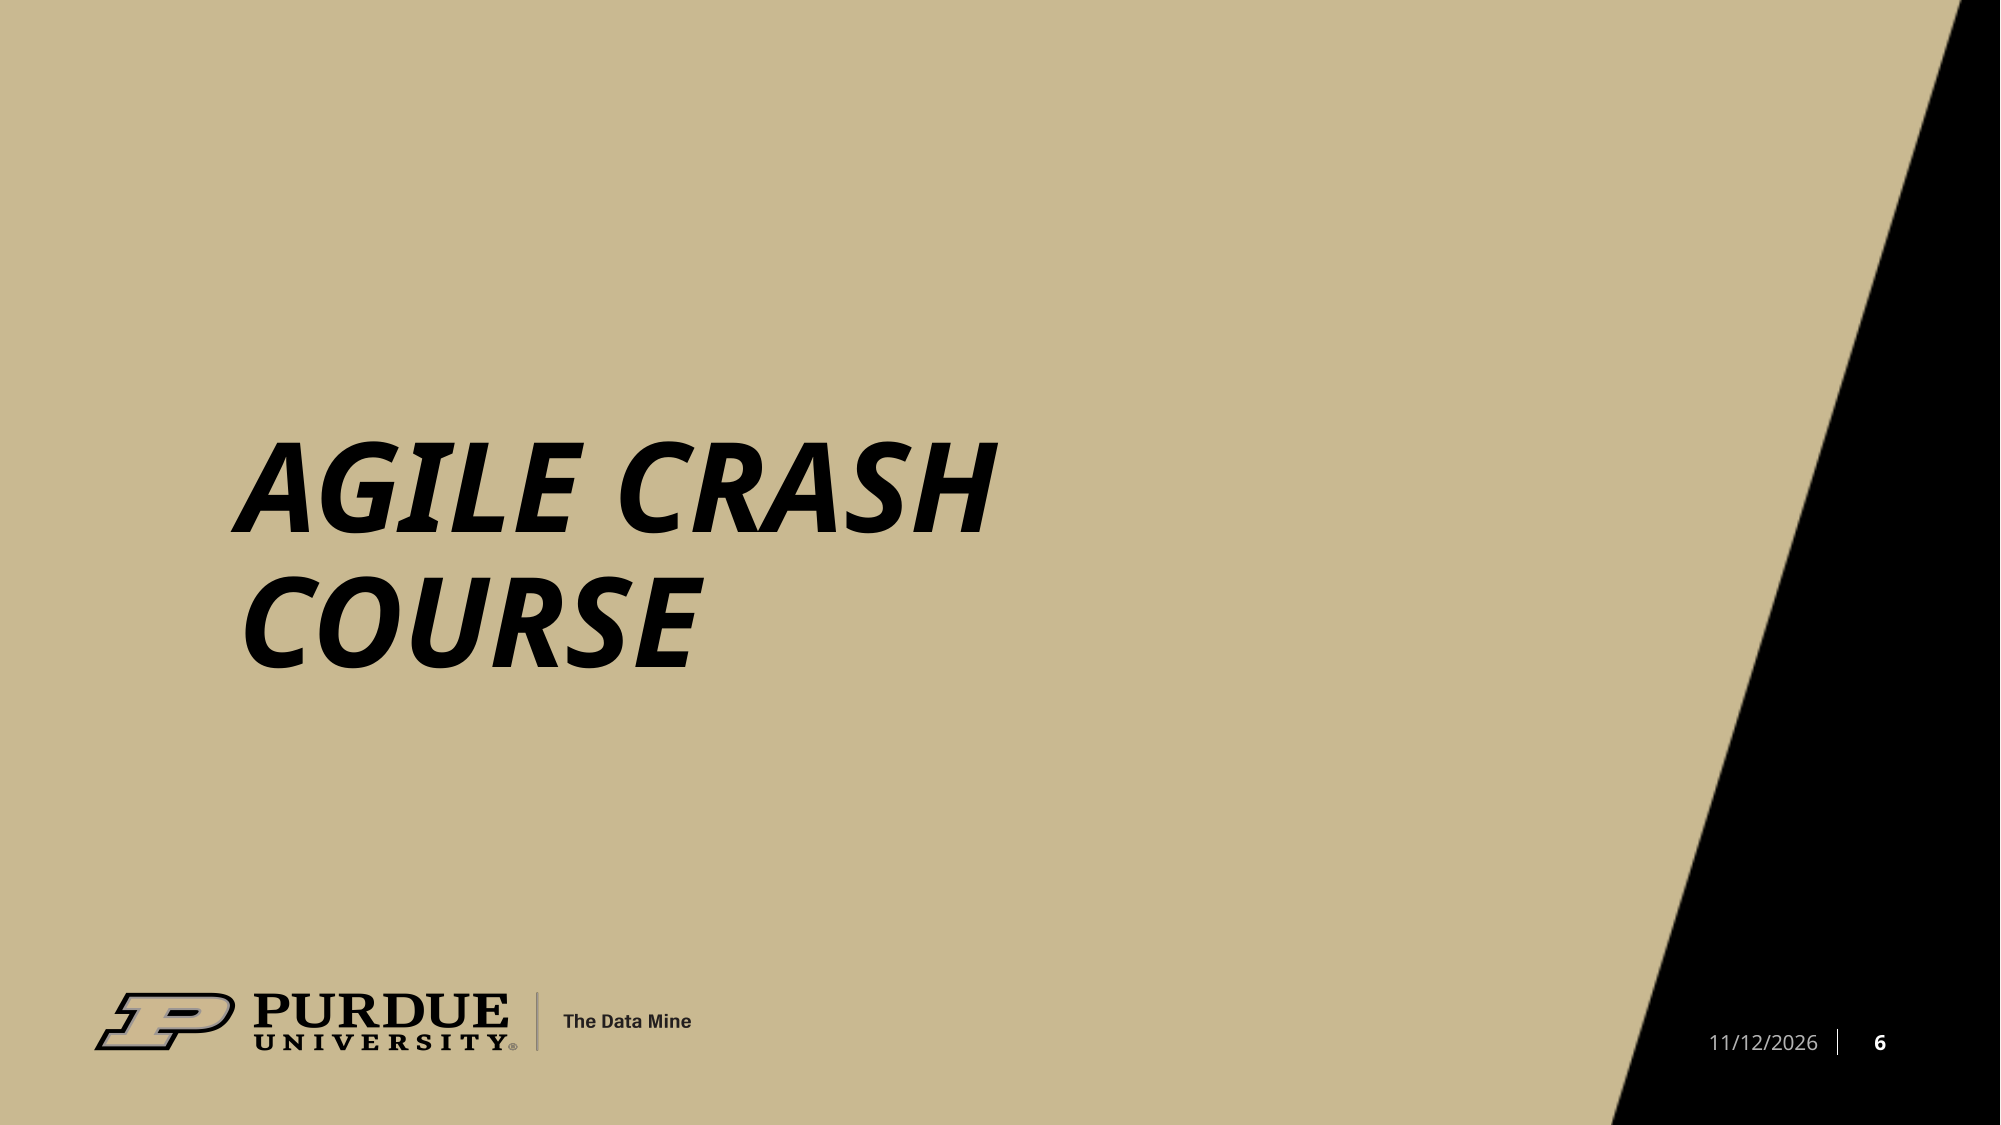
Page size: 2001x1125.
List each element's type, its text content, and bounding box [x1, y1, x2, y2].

picture [94, 990, 881, 1054]
slide_number 6 [1840, 1013, 1921, 1074]
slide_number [1654, 1017, 1834, 1071]
title Agile crash course [235, 421, 1444, 567]
